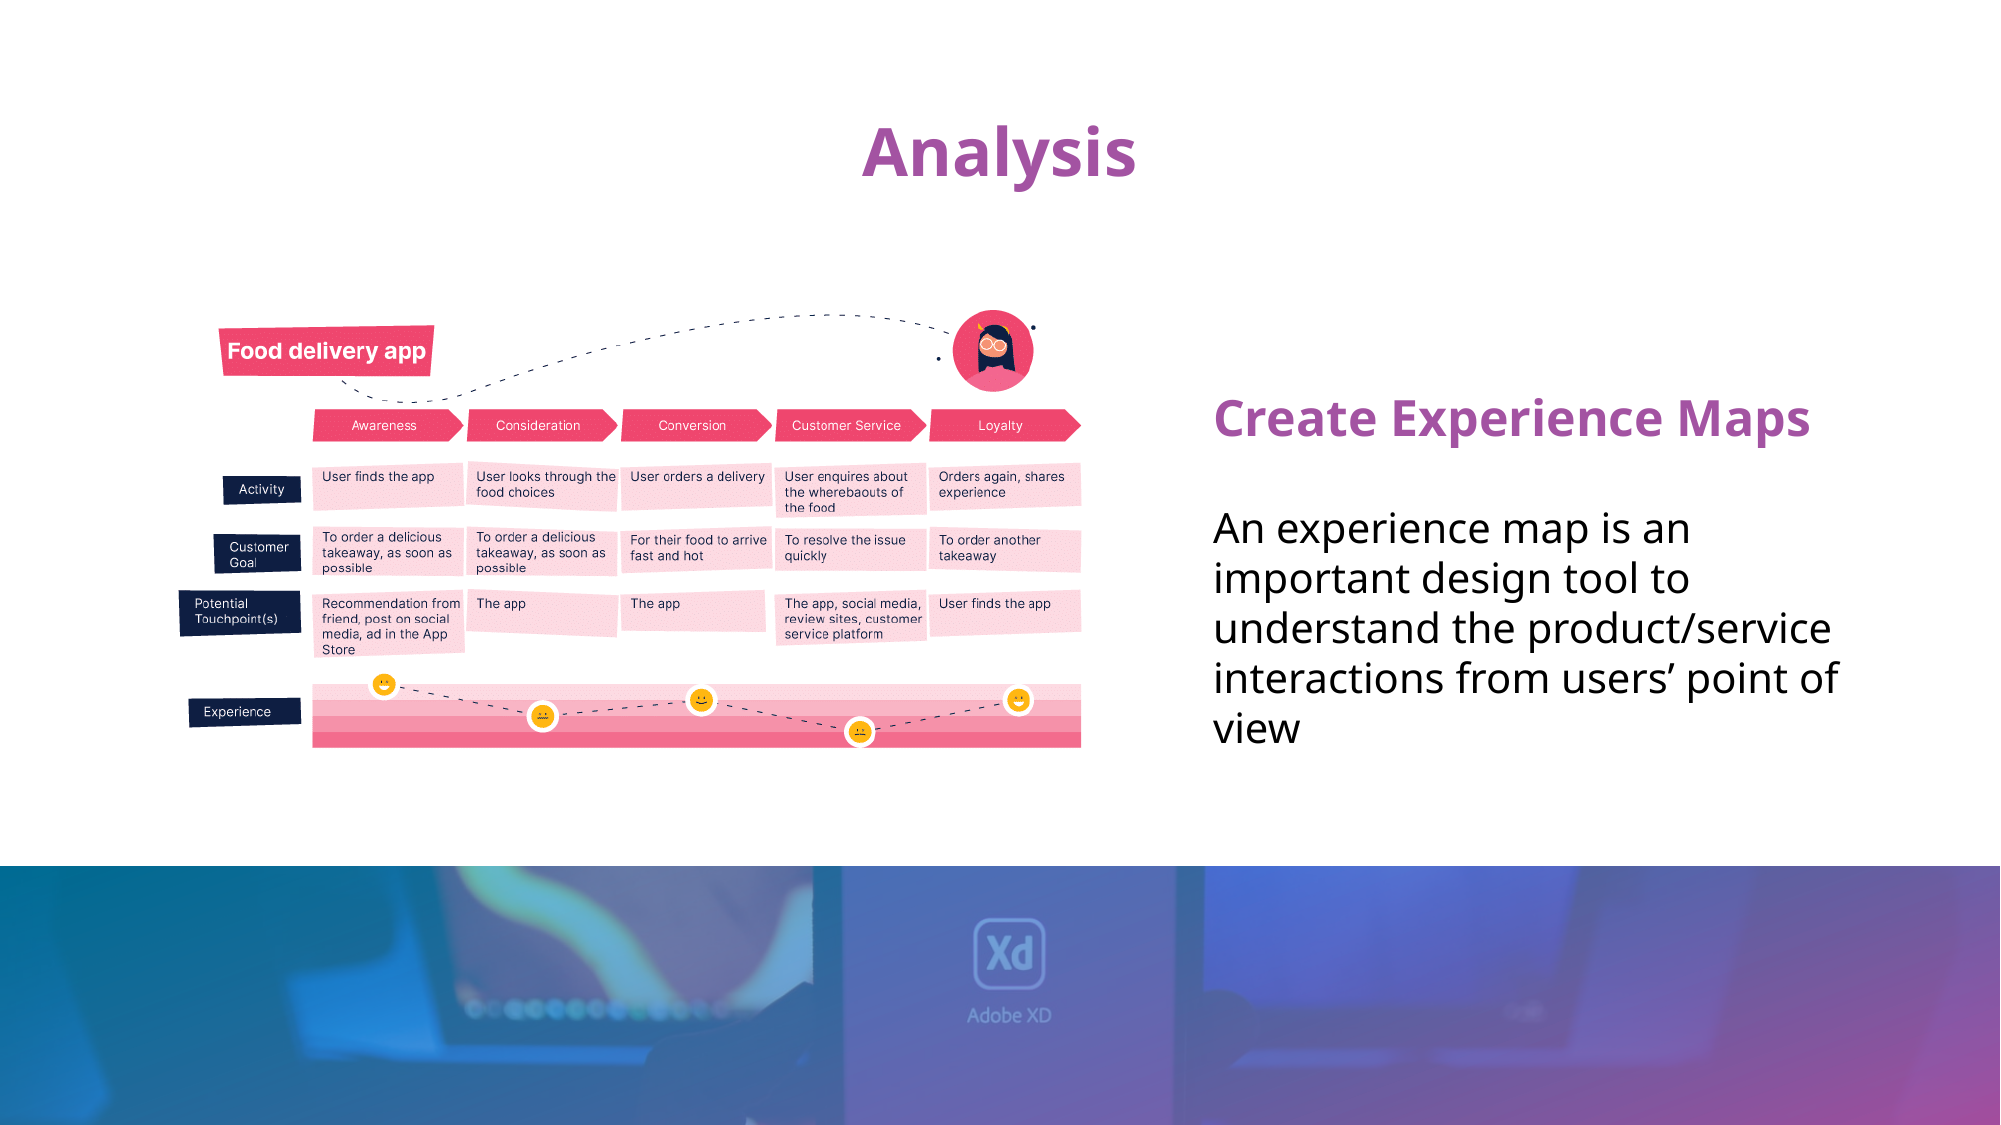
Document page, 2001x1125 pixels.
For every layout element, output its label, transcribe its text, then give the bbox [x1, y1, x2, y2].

text_box Create Experience Maps [1198, 379, 1832, 454]
title Analysis [137, 118, 1863, 307]
picture [0, 866, 2000, 1125]
picture [151, 290, 1133, 789]
text_box An experience map is an important design tool to understand the product/service interactions from users’ point of view [1198, 494, 1865, 760]
